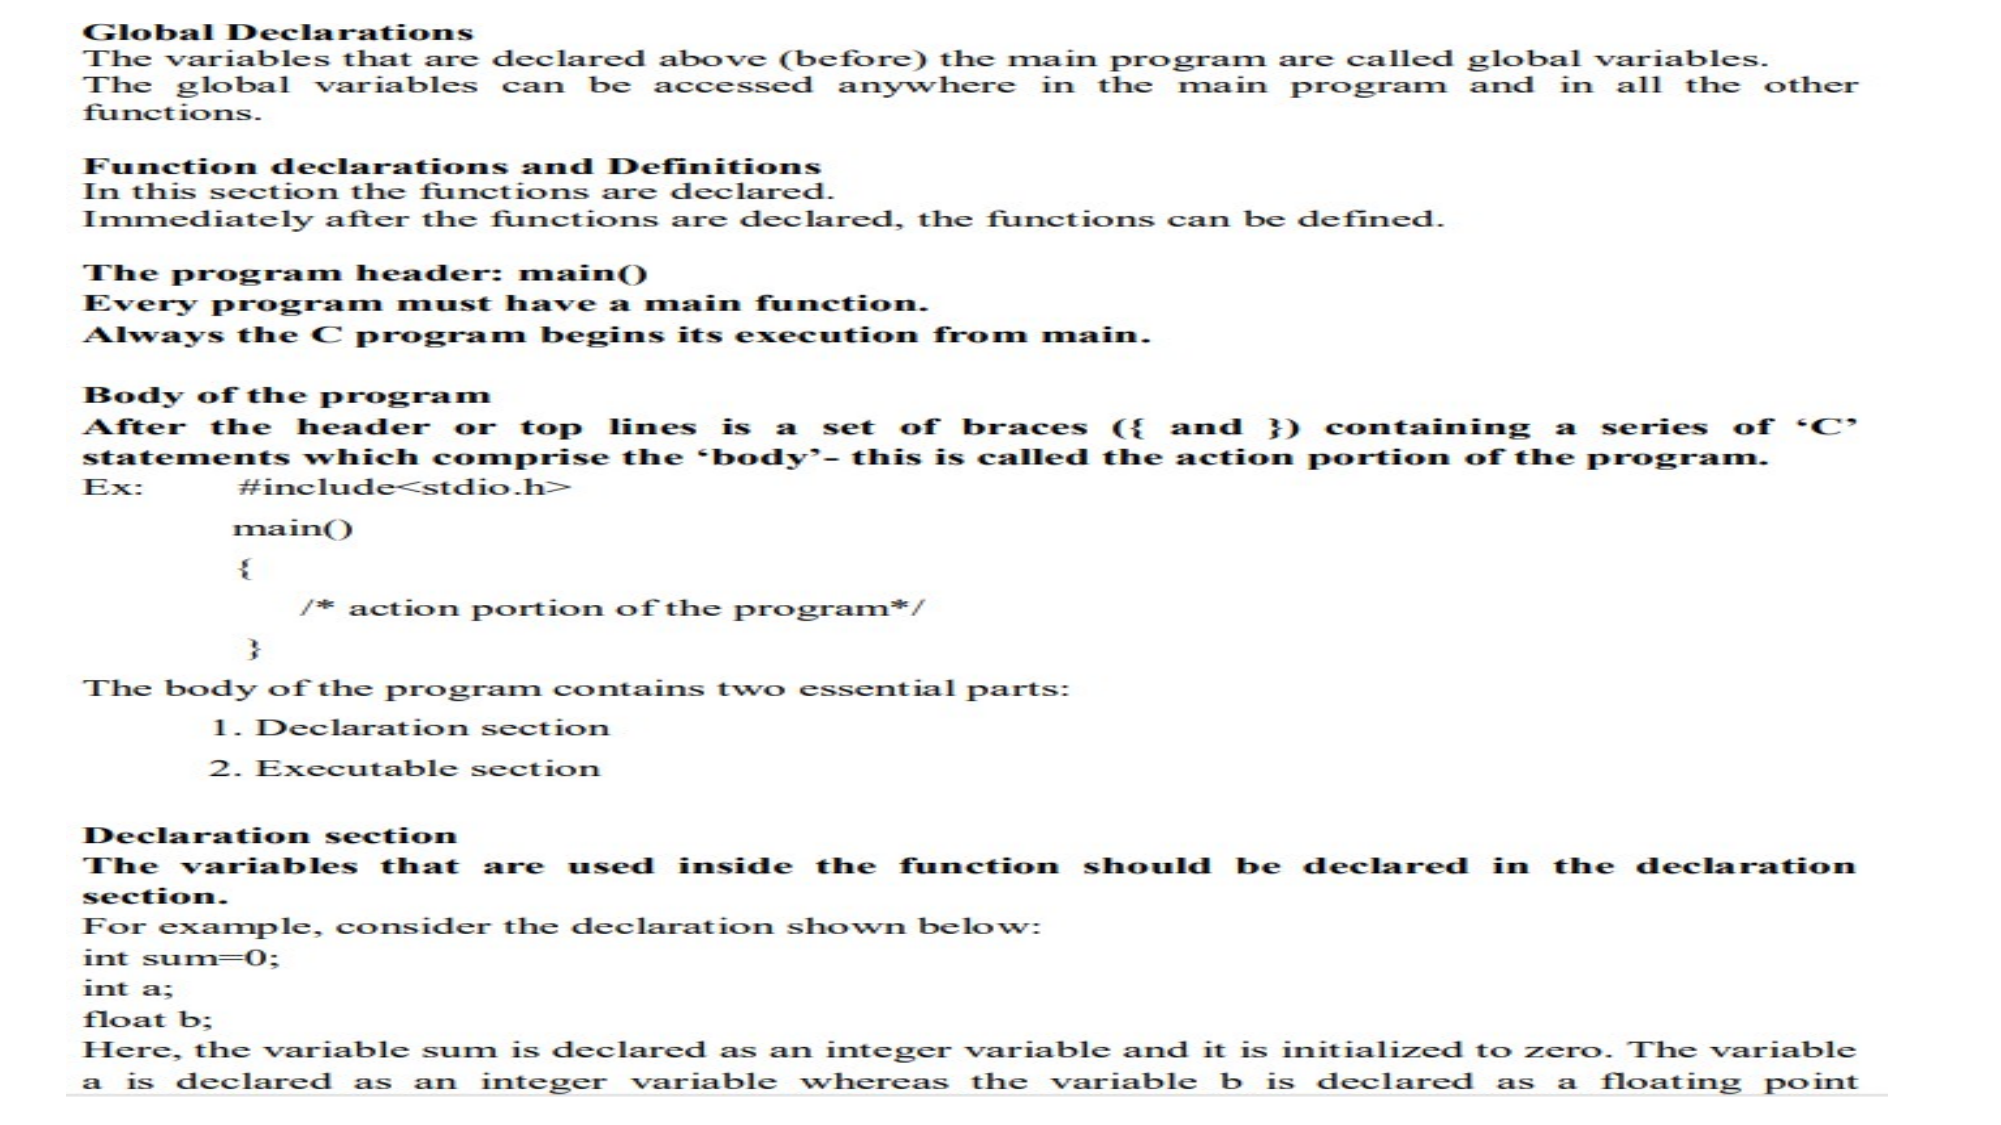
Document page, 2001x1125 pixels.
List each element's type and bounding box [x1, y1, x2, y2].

picture [66, 23, 1888, 1097]
